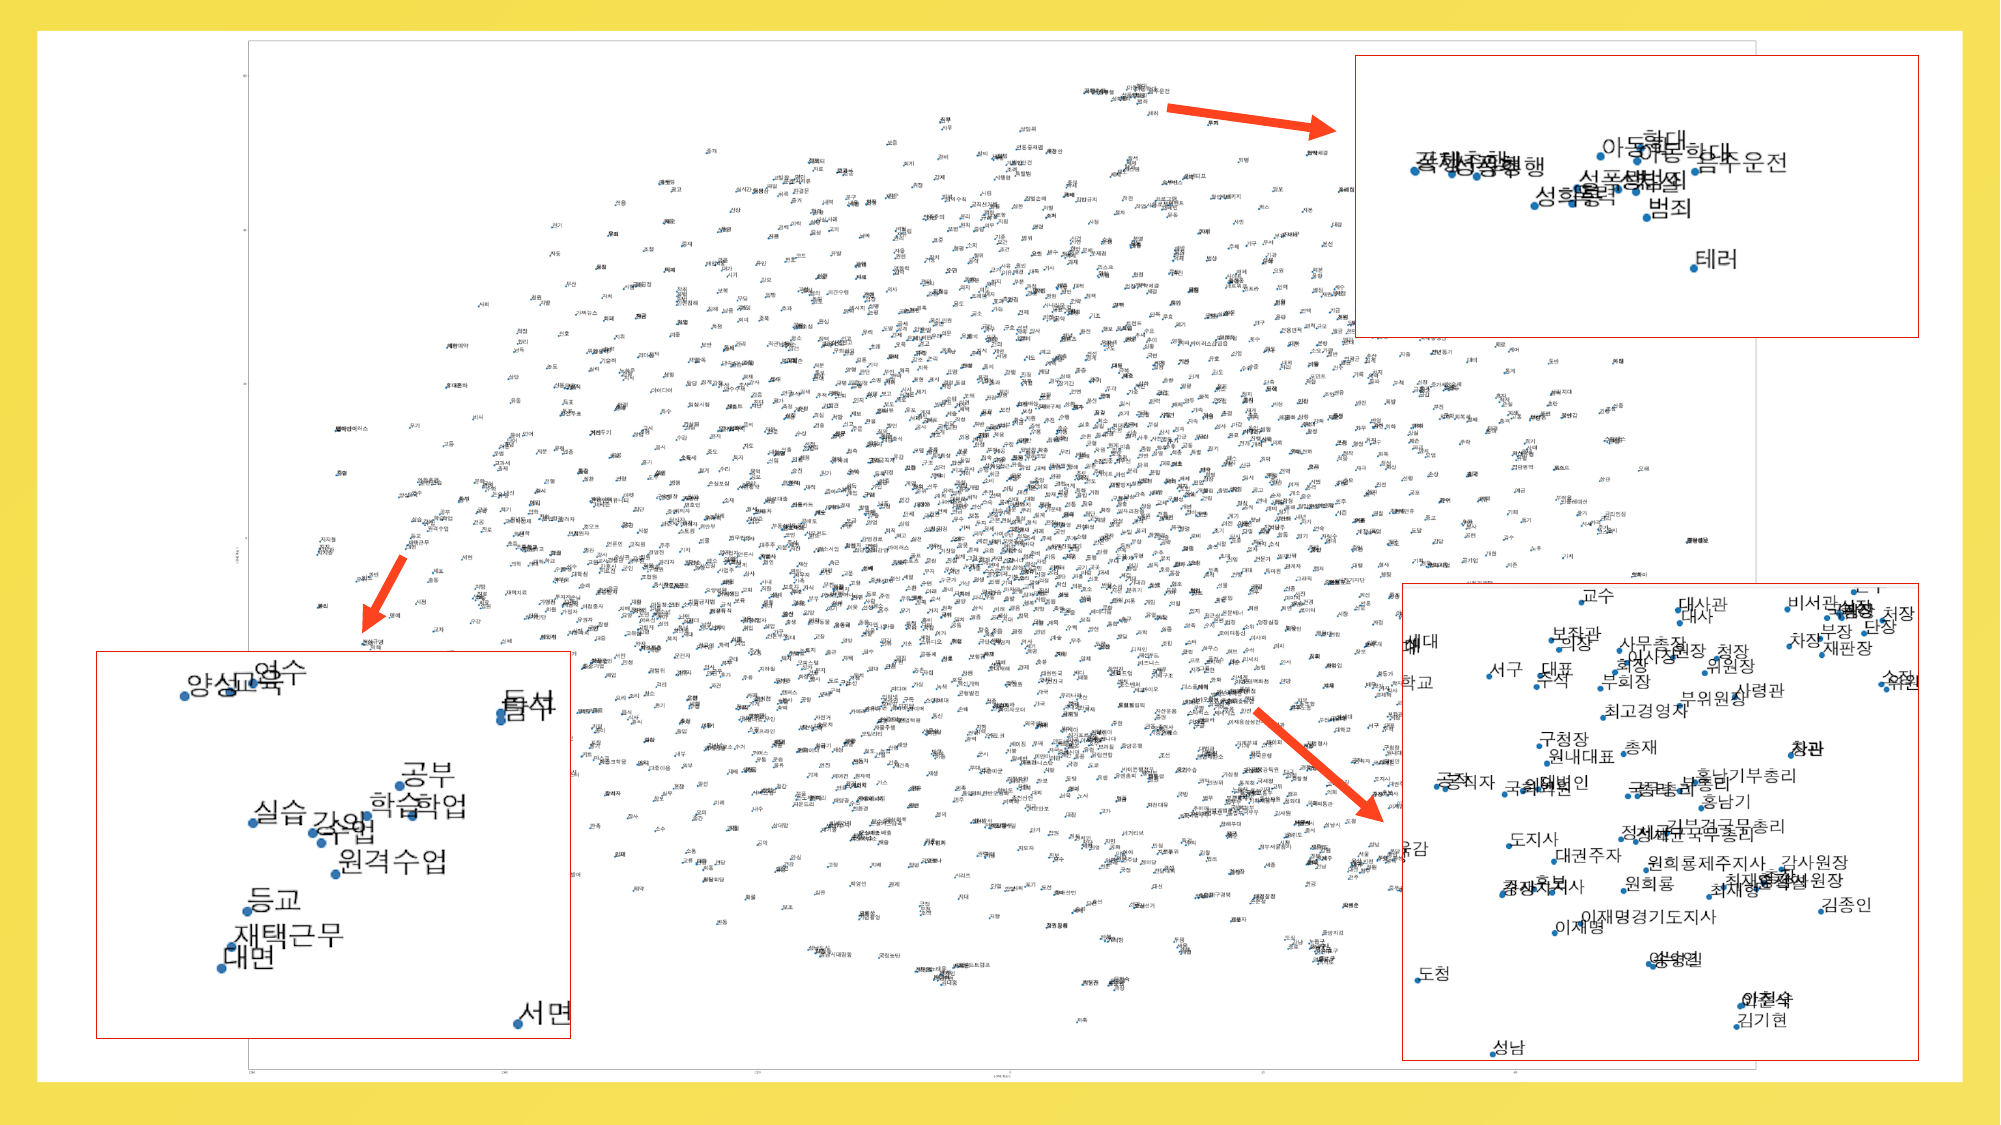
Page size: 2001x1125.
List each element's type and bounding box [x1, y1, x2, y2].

text_box [1255, 710, 1384, 823]
text_box [362, 556, 404, 634]
text_box [1771, 30, 1964, 1083]
text_box [1167, 107, 1337, 132]
text_box [36, 30, 228, 1083]
picture [96, 30, 1919, 1086]
